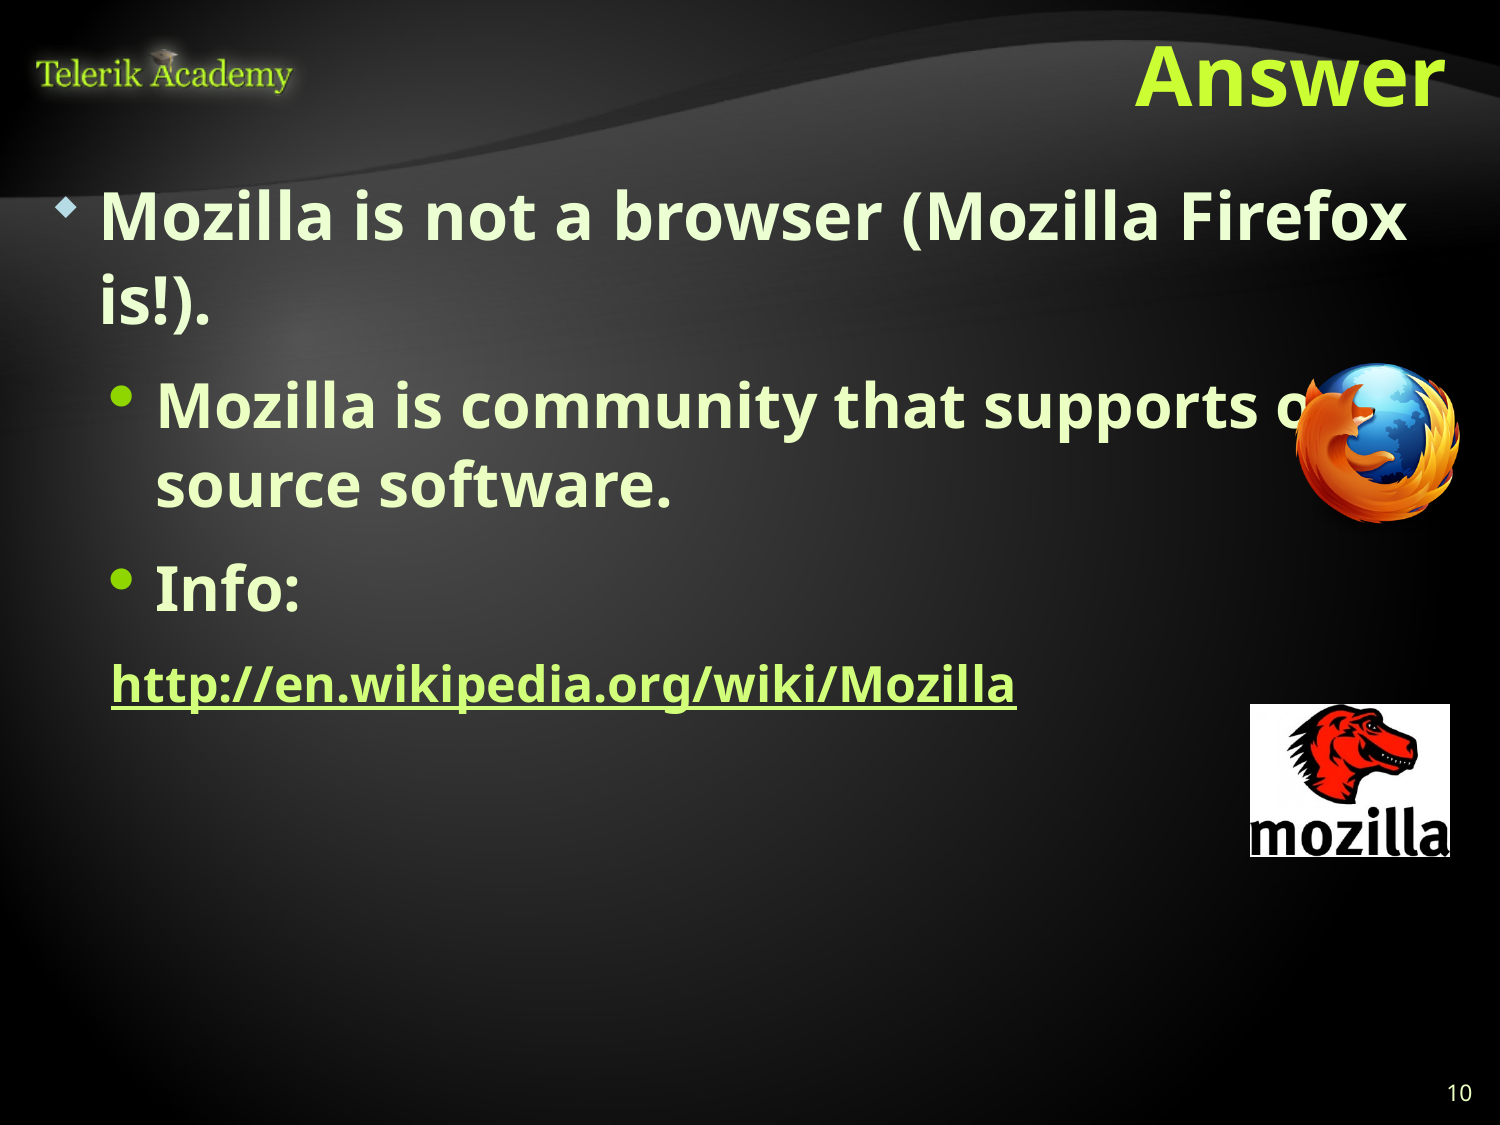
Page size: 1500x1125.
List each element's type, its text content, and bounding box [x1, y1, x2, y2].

picture [0, 0, 1500, 1125]
slide_number 10 [1412, 1074, 1488, 1113]
list Mozilla is not a browser (Mozilla Firefox is!). Mozilla is community that supports open source software. Info: http://en.wikipedia.org/wiki/Mozilla [37, 162, 1463, 1088]
title Answer [300, 12, 1463, 150]
